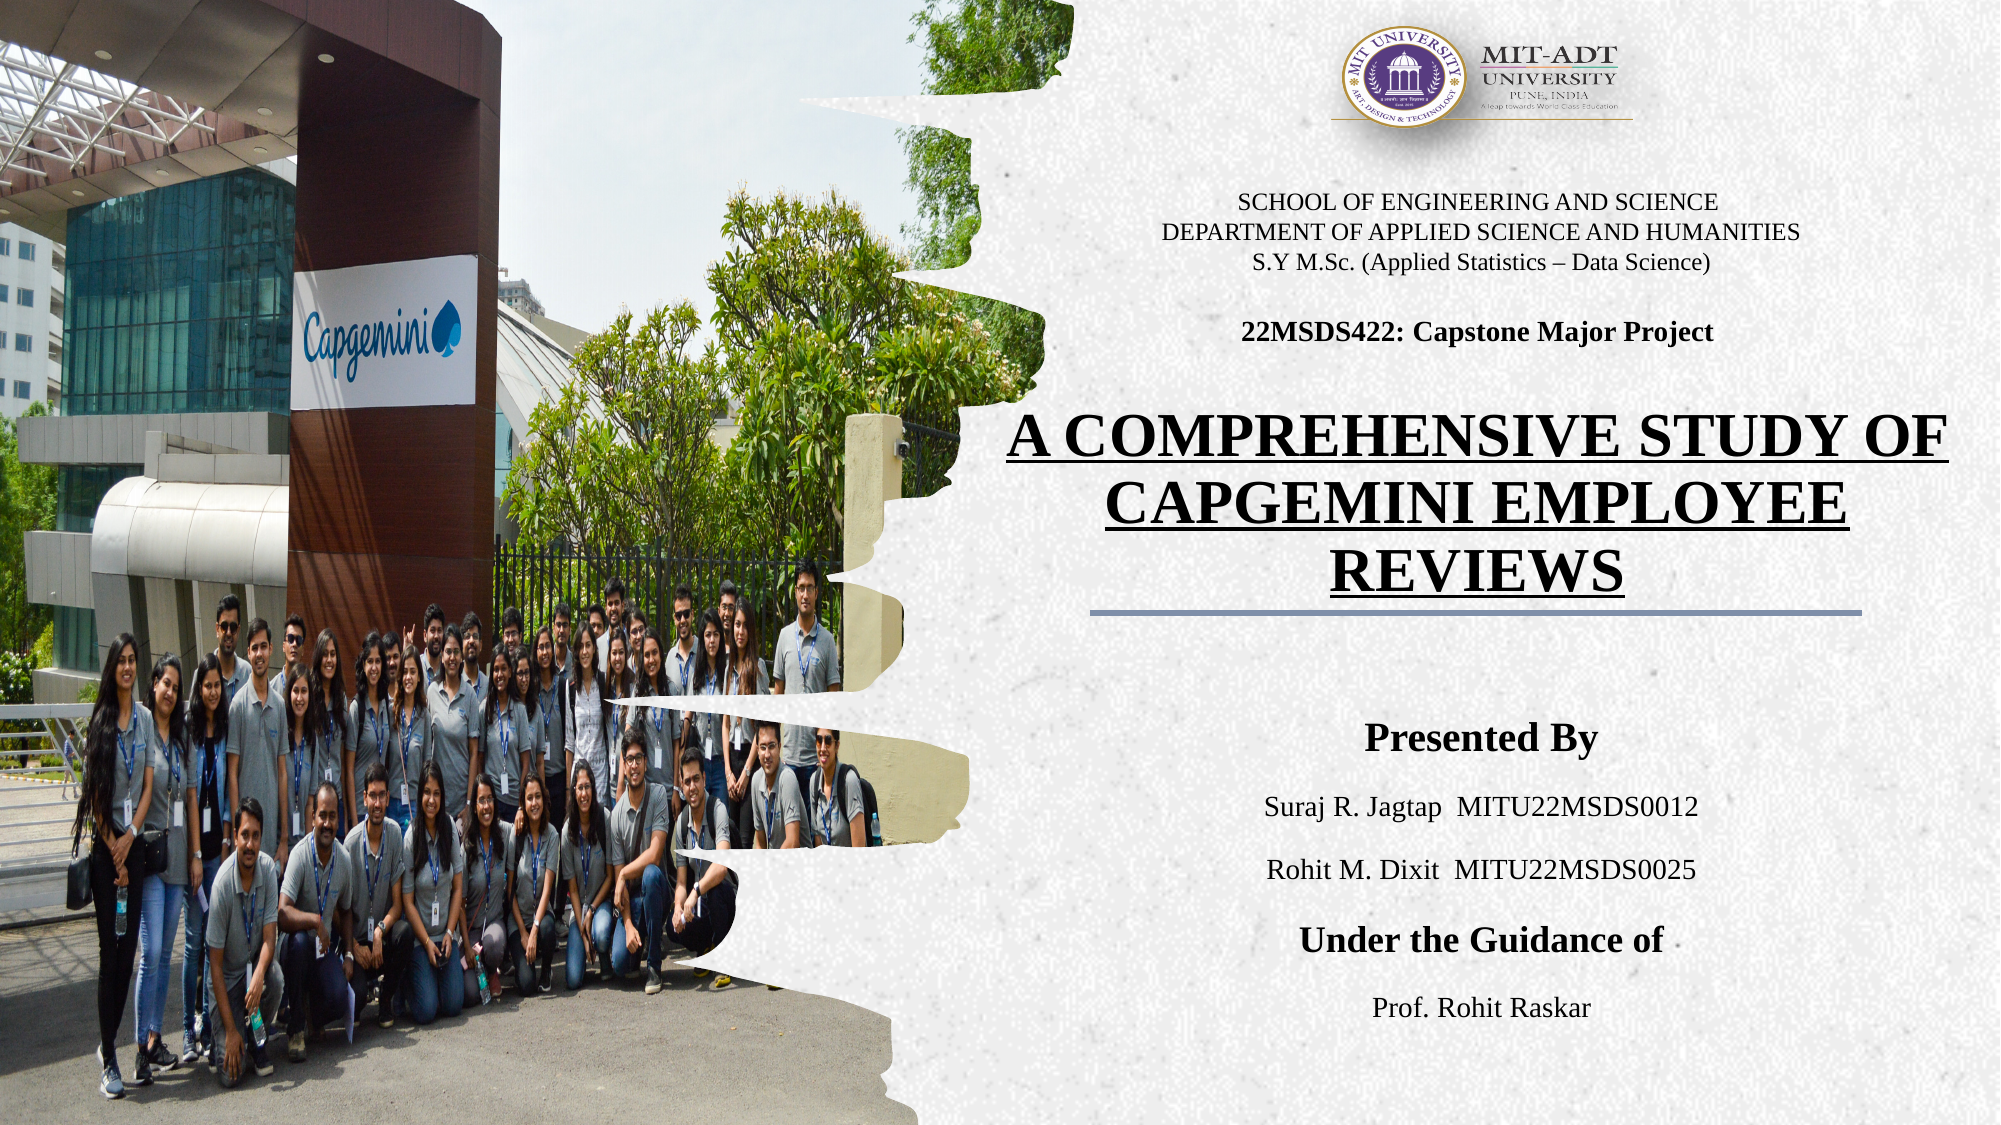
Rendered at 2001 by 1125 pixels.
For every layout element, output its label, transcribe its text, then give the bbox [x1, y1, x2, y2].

title A Comprehensive Study of Capgemini Employee Reviews [1075, 338, 2000, 613]
text_box 22MSDS422: Capstone Major Project [1216, 304, 1739, 355]
list Presented By Suraj R. Jagtap MITU22MSDS0012 Rohit M. Dixit MITU22MSDS0025 Under the Guidance of Prof. Rohit Raskar [1101, 692, 1862, 878]
picture [0, 0, 2000, 1125]
text_box SCHOOL OF ENGINEERING AND SCIENCE DEPARTMENT OF APPLIED SCIENCE AND HUMANITIES S.Y M.Sc. (Applied Statistics – Data Science) [1075, 178, 1940, 313]
